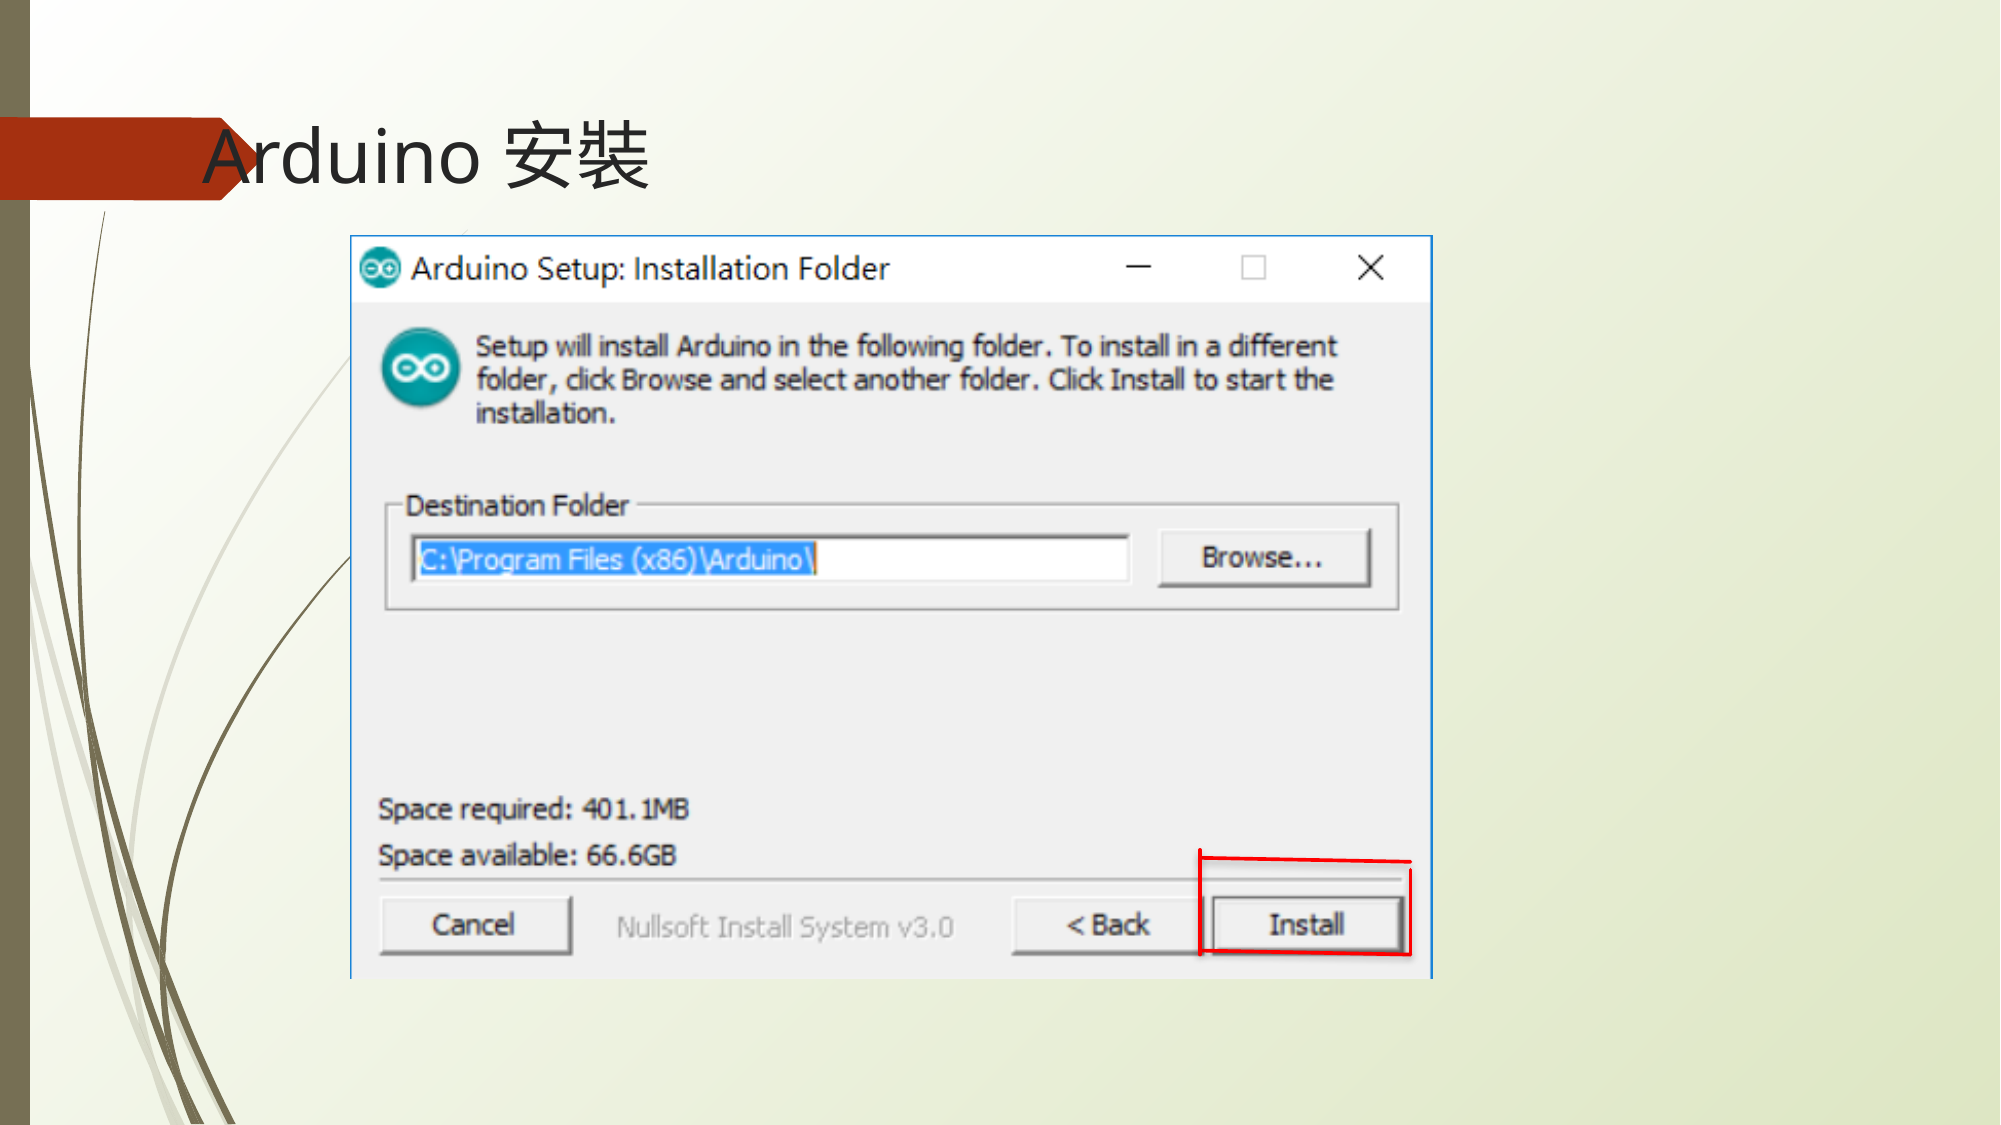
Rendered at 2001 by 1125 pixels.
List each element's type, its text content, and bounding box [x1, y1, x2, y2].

title Arduino安裝 [187, 101, 1813, 286]
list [350, 235, 1433, 979]
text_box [1199, 849, 1411, 955]
